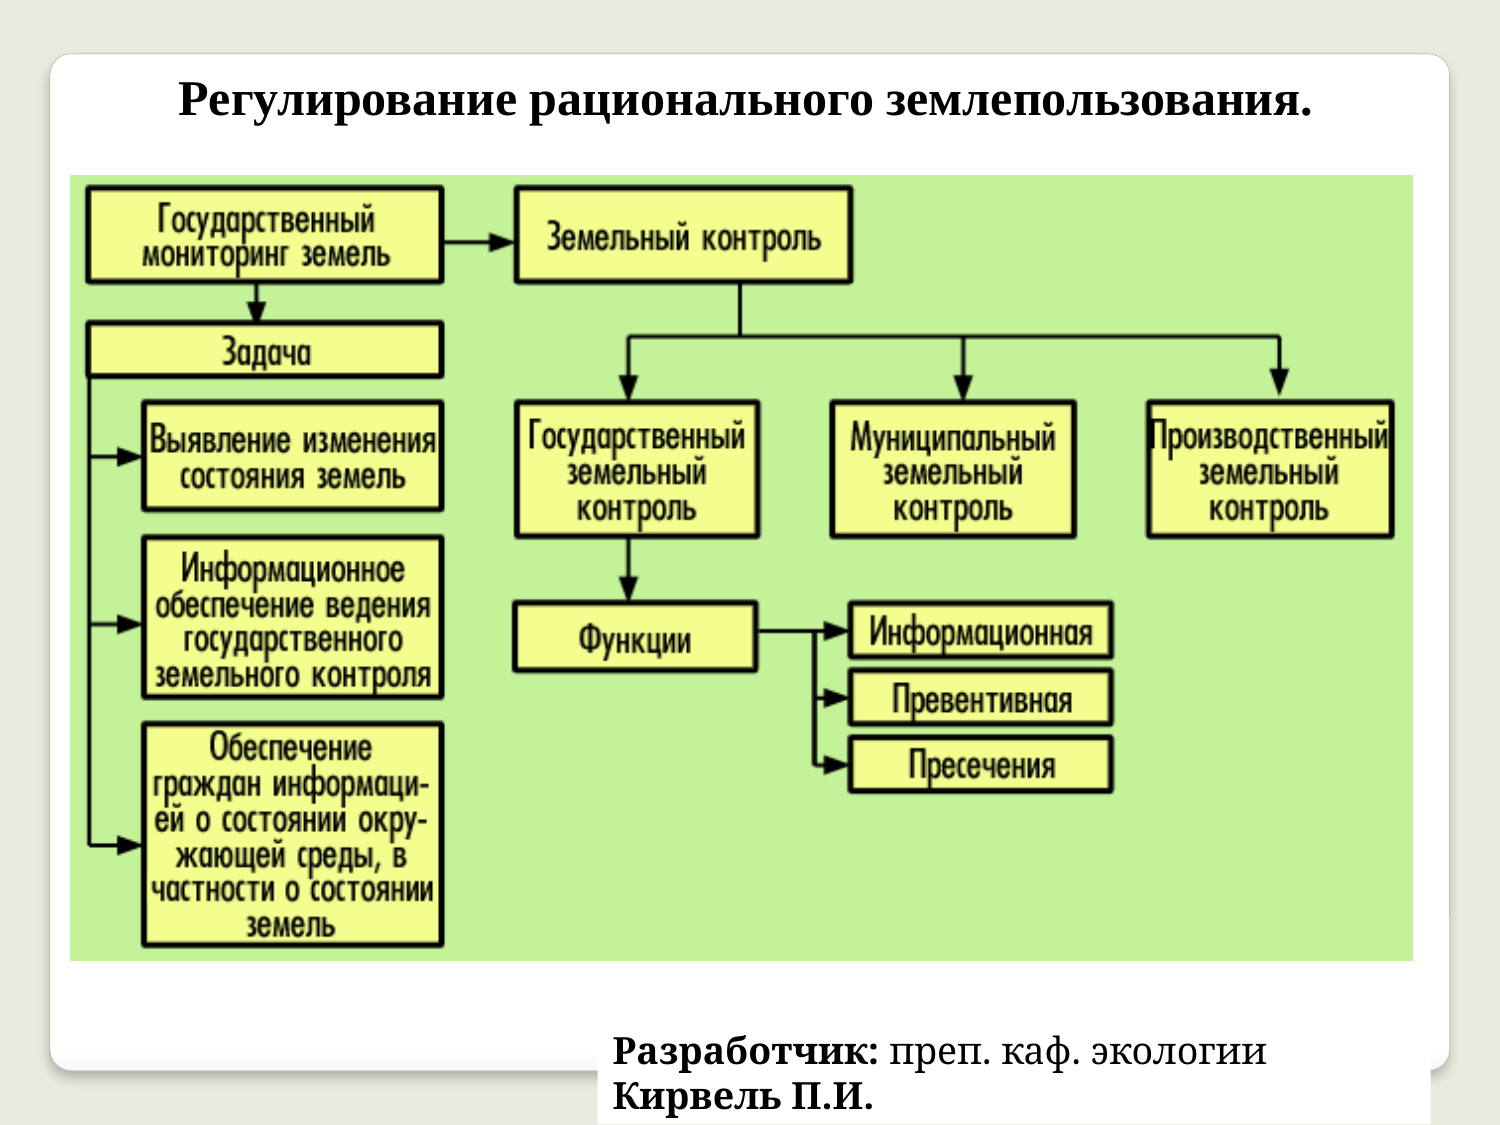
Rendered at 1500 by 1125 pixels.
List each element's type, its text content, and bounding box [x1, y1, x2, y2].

picture [70, 175, 1413, 962]
text_box Регулирование рационального землепользования. [163, 58, 1395, 134]
text_box Разработчик: преп. каф. экологии Кирвель П.И. [597, 1019, 1431, 1125]
